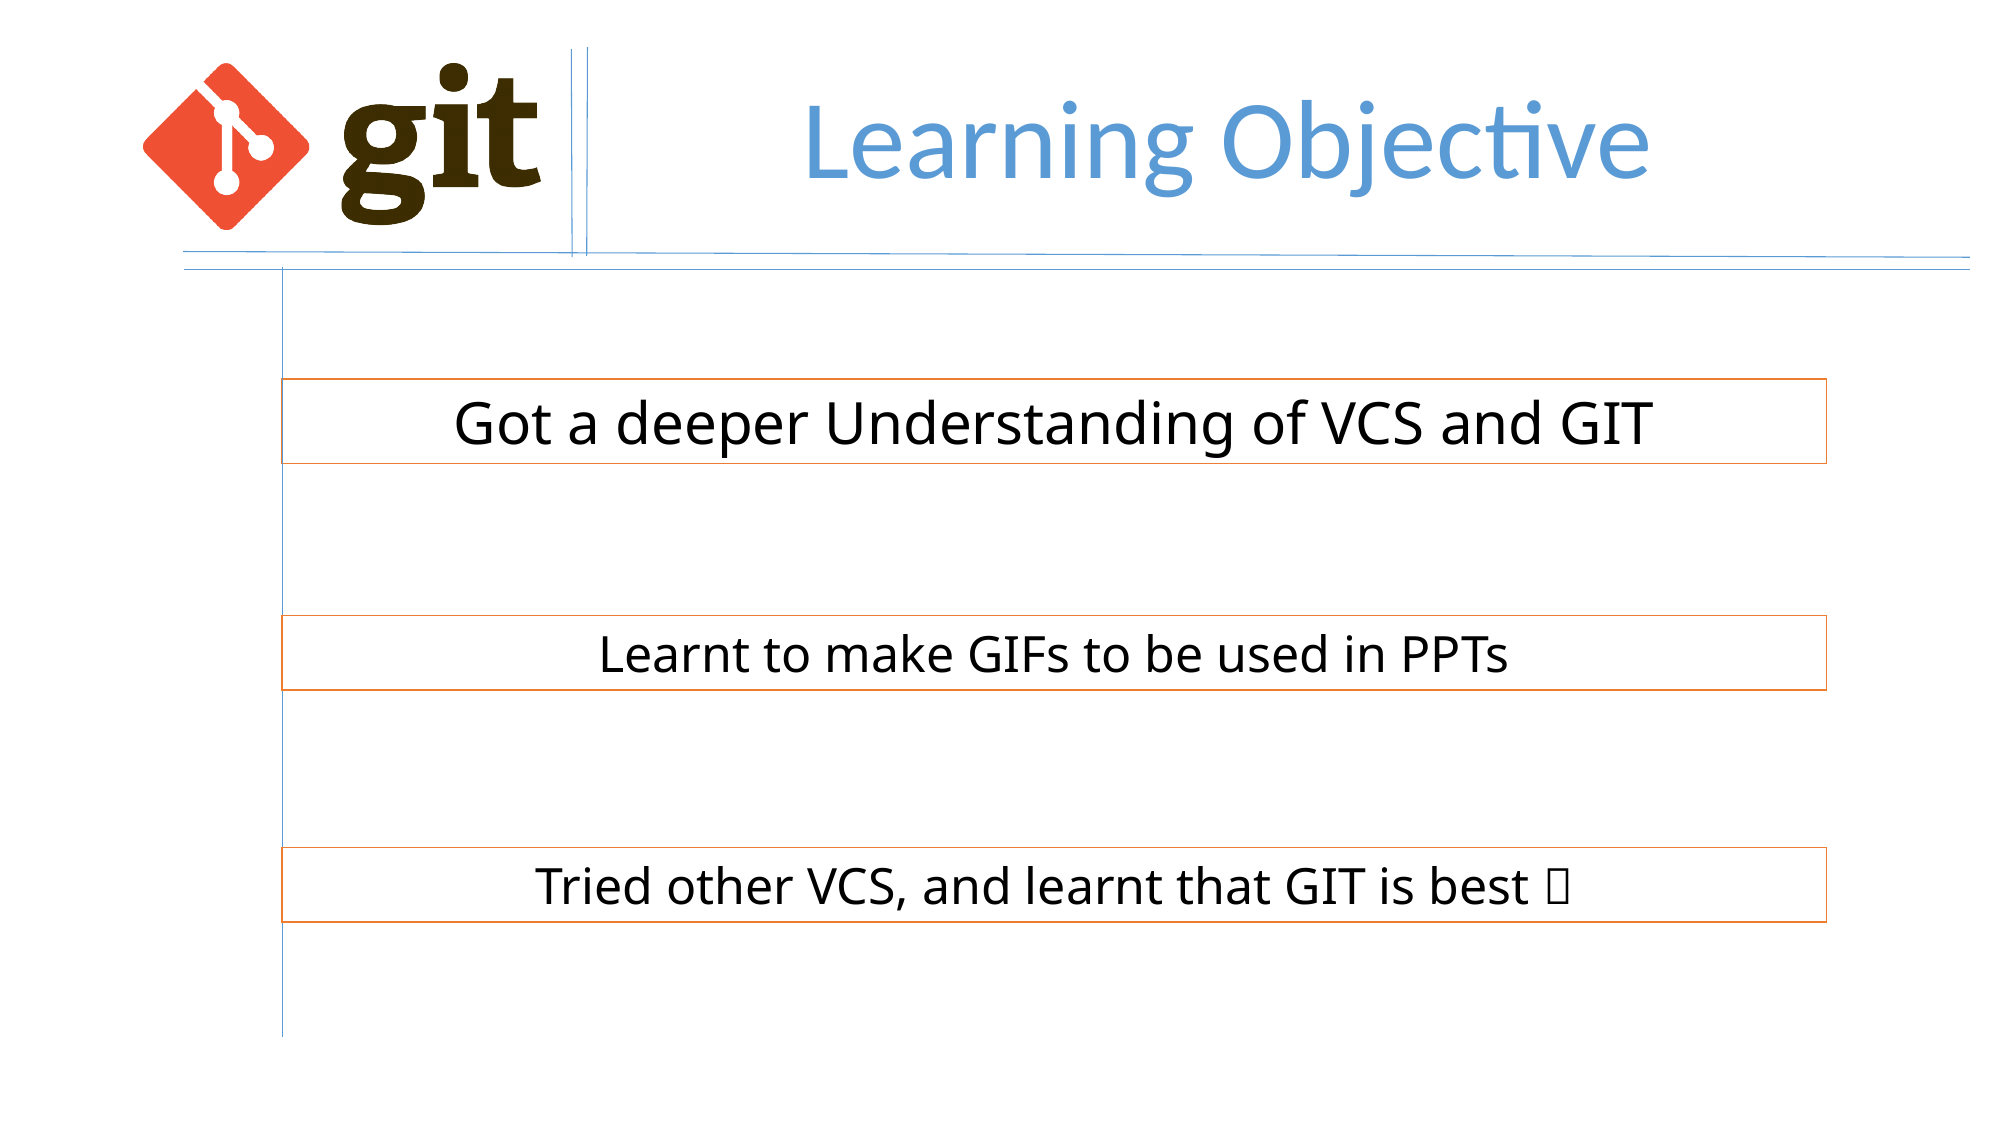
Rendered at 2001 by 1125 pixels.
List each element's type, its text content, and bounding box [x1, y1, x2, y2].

text_box Got a deeper Understanding of VCS and GIT [283, 378, 1827, 464]
text_box Learnt to make GIFs to be used in PPTs [283, 615, 1827, 691]
text_box Tried other VCS, and learnt that GIT is best  [283, 847, 1827, 923]
picture [143, 63, 541, 230]
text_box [183, 251, 1970, 258]
text_box Learning Objective [787, 58, 1669, 208]
